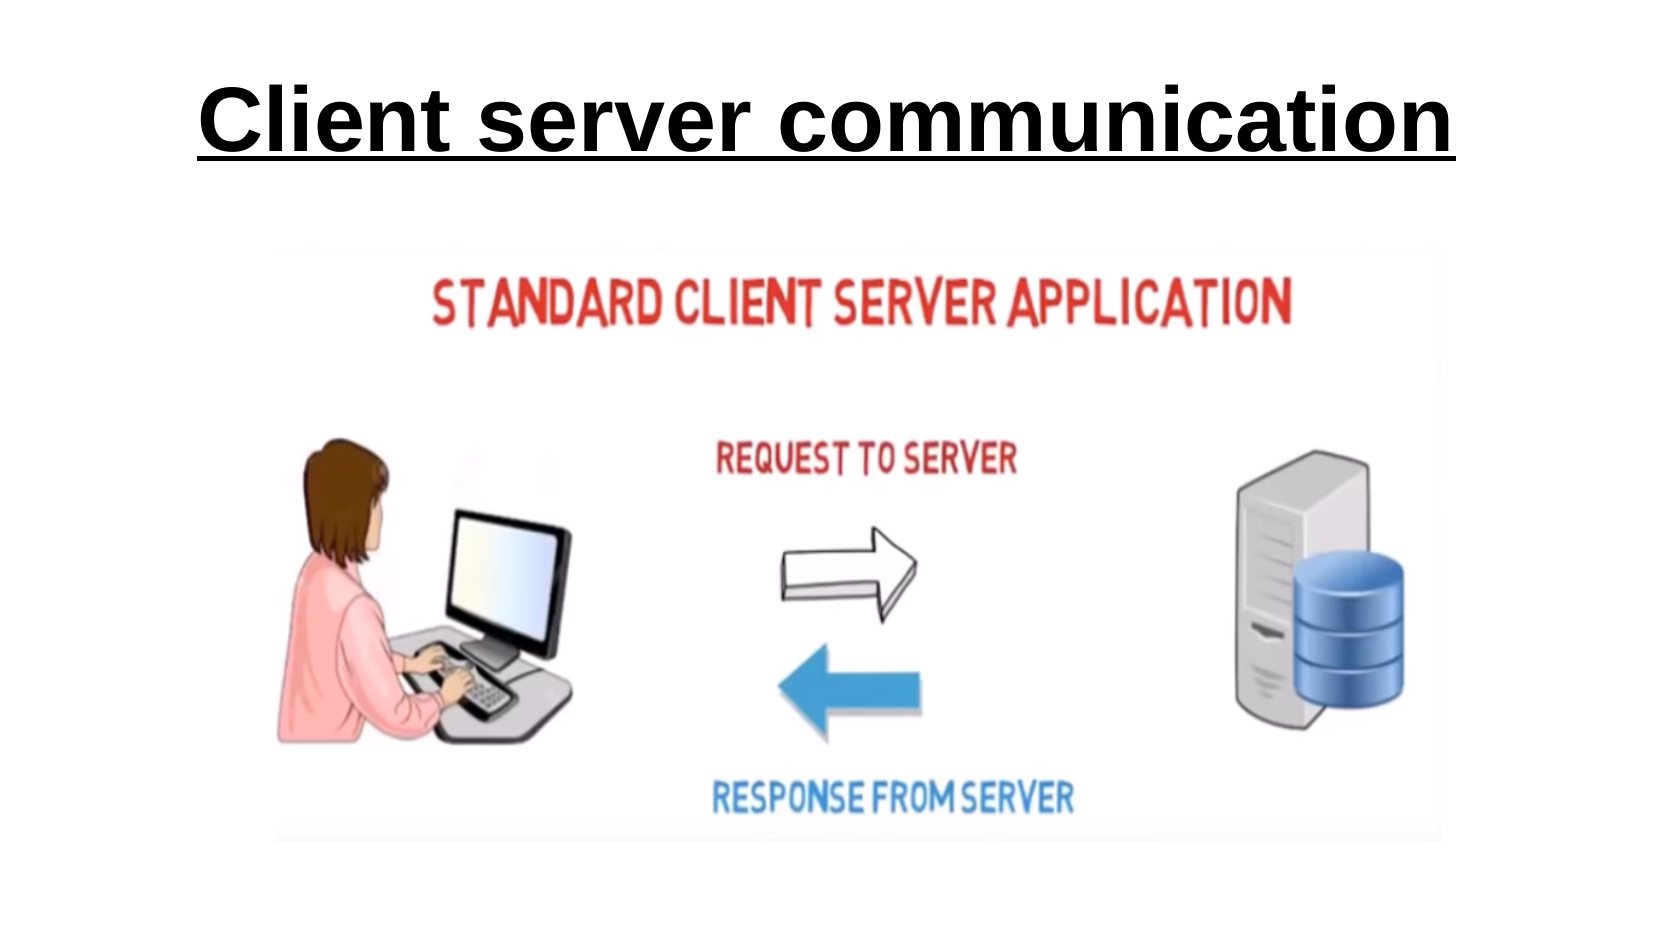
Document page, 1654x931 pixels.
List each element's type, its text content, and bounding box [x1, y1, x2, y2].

picture [273, 247, 1441, 842]
text_box Client server communication [82, 37, 1571, 192]
